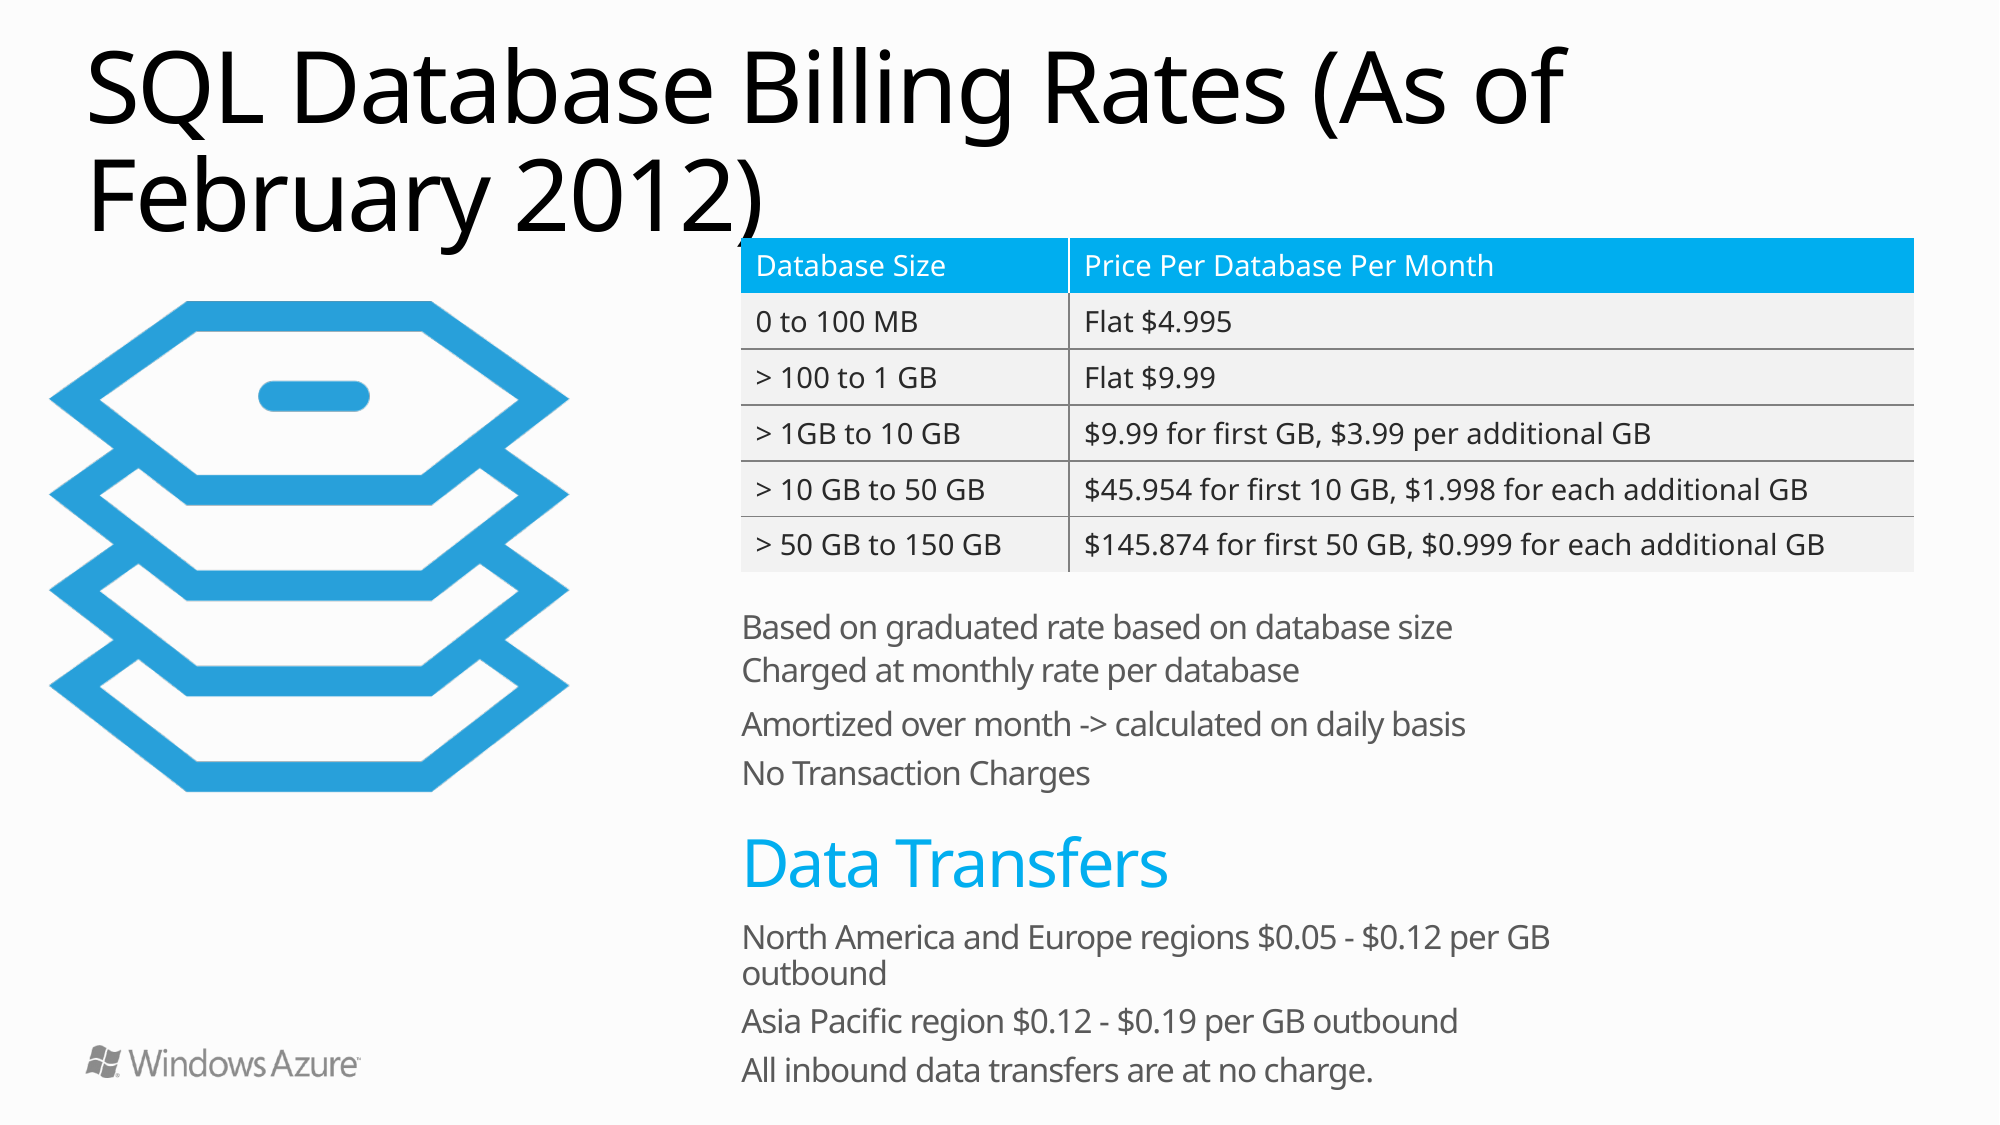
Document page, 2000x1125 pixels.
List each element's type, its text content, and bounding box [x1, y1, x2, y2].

table_cell > 10 GB to 50 GB [741, 462, 1068, 516]
table_header Database Size [741, 238, 1068, 293]
table_cell > 100 to 1 GB [741, 350, 1068, 404]
table_cell $145.874 for first 50 GB, $0.999 for each additional GB [1070, 517, 1914, 572]
table_cell > 50 GB to 150 GB [741, 517, 1068, 572]
table_header Price Per Database Per Month [1070, 238, 1914, 293]
text_box Based on graduated rate based on database size Charged at monthly rate per database Amortized over month -> calculated on daily basis No Transaction Charges [740, 611, 1656, 816]
text_box [1039, 572, 1954, 777]
text_box Data Transfers North America and Europe regions $0.05 - $0.12 per GB outbound Asia Pacific region $0.12 - $0.19 per GB outbound All inbound data transfers are at no charge. [740, 829, 1656, 1035]
table_cell > 1GB to 10 GB [741, 406, 1068, 460]
table_cell $9.99 for first GB, $3.99 per additional GB [1070, 406, 1914, 460]
title SQL Database Billing Rates (As of February 2012) [85, 37, 1914, 256]
picture [32, 295, 582, 796]
table_cell Flat $4.995 [1070, 293, 1914, 348]
table_cell 0 to 100 MB [741, 293, 1068, 348]
table_cell Flat $9.99 [1070, 350, 1914, 404]
table_cell $45.954 for first 10 GB, $1.998 for each additional GB [1070, 462, 1914, 516]
